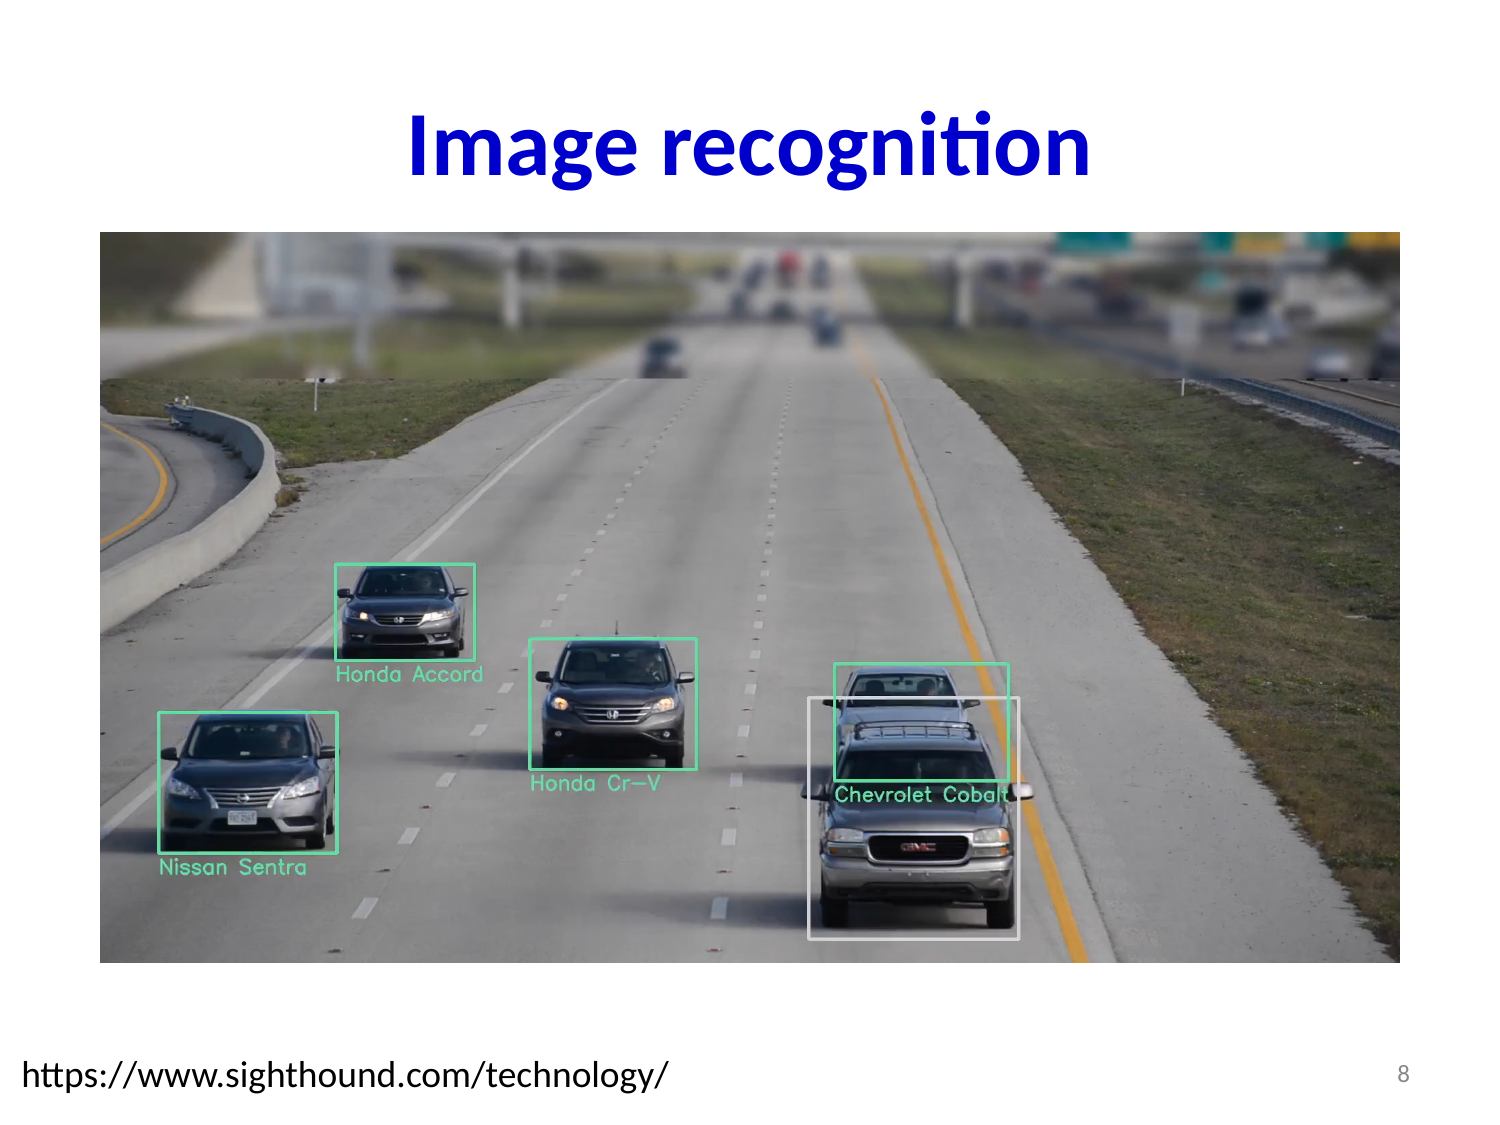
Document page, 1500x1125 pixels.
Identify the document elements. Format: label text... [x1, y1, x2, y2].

text_box Image recognition [74, 45, 1425, 233]
picture [100, 232, 1400, 963]
text_box https://www.sighthound.com/technology/ [6, 1042, 693, 1103]
slide_number 8 [1074, 1042, 1425, 1103]
